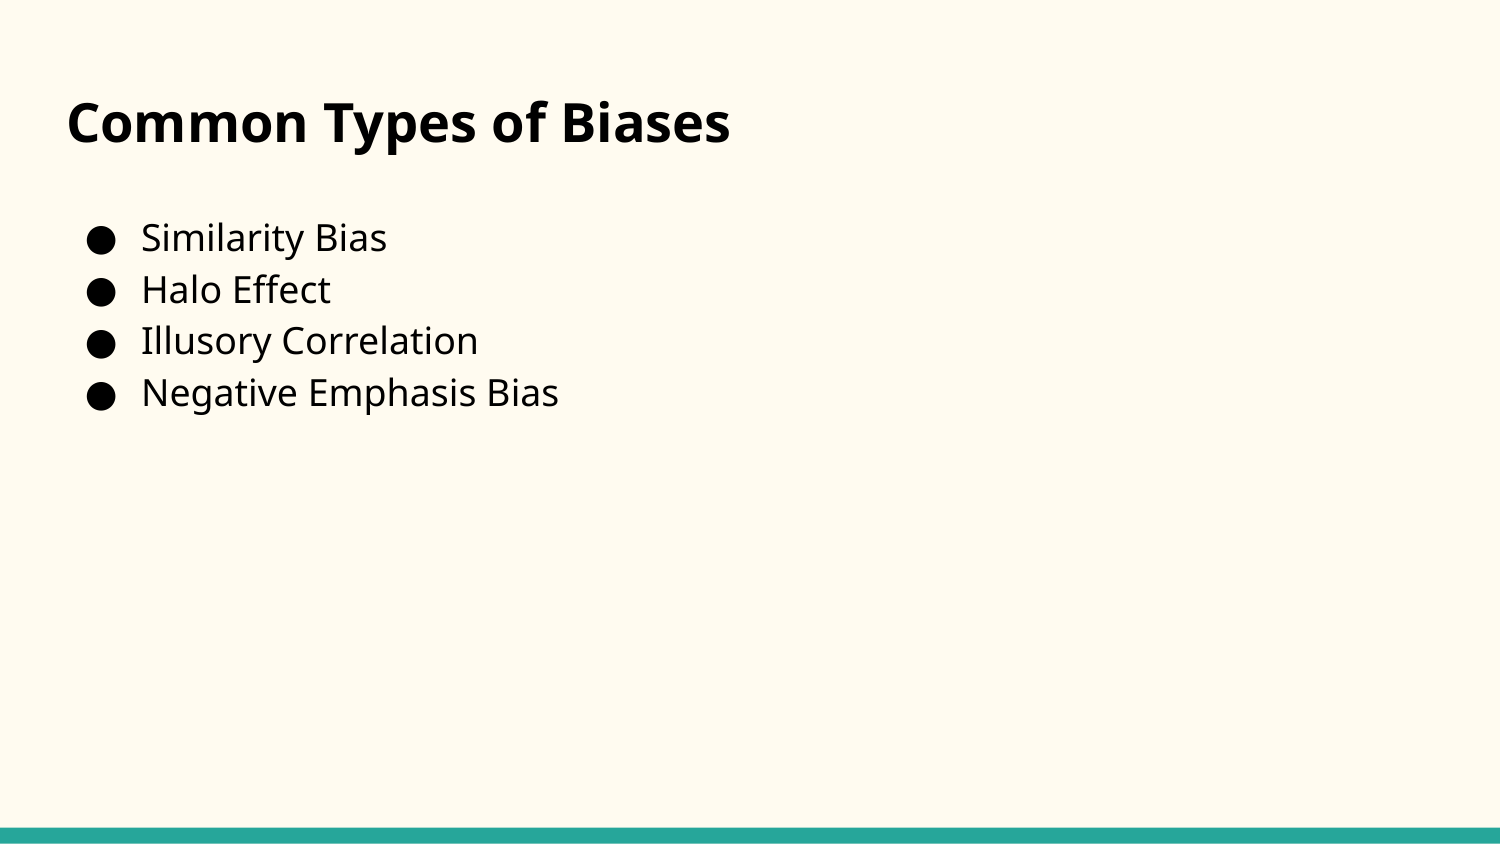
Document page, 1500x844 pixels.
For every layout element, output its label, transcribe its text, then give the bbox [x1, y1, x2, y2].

list Similarity Bias Halo Effect Illusory Correlation Negative Emphasis Bias [51, 192, 1449, 750]
title Common Types of Biases [51, 72, 1449, 174]
